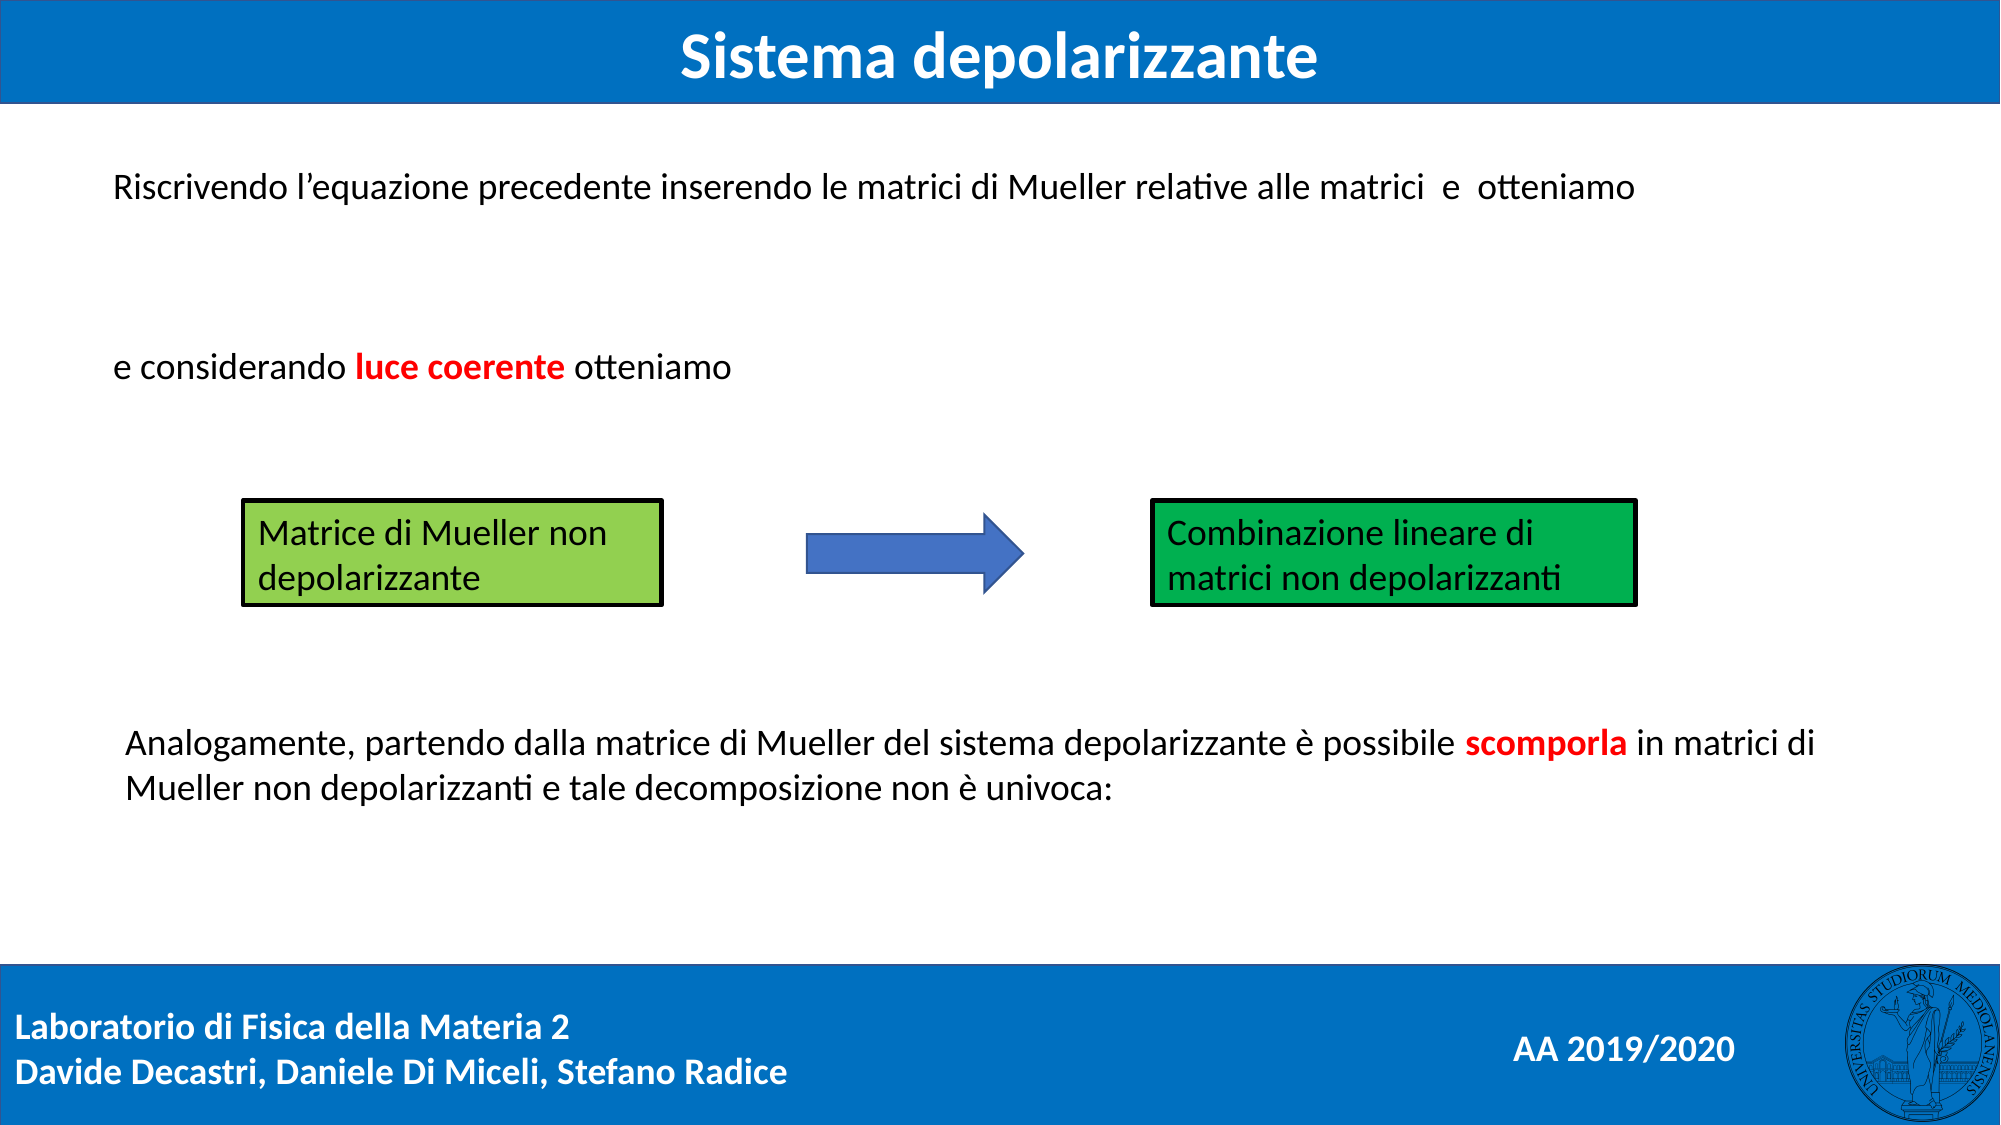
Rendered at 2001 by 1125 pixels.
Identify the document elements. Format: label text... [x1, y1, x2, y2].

text_box Laboratorio di Fisica della Materia 2 Davide Decastri, Daniele Di Miceli, Stefano Radice [0, 964, 2000, 1125]
text_box AA 2019/2020 [1498, 1016, 1754, 1076]
text_box Matrice di Mueller non depolarizzante [243, 500, 662, 606]
text_box [805, 512, 1025, 595]
text_box Combinazione lineare di matrici non depolarizzanti [1152, 500, 1636, 606]
picture [1844, 964, 2000, 1122]
text_box Sistema depolarizzante [0, 0, 2000, 104]
